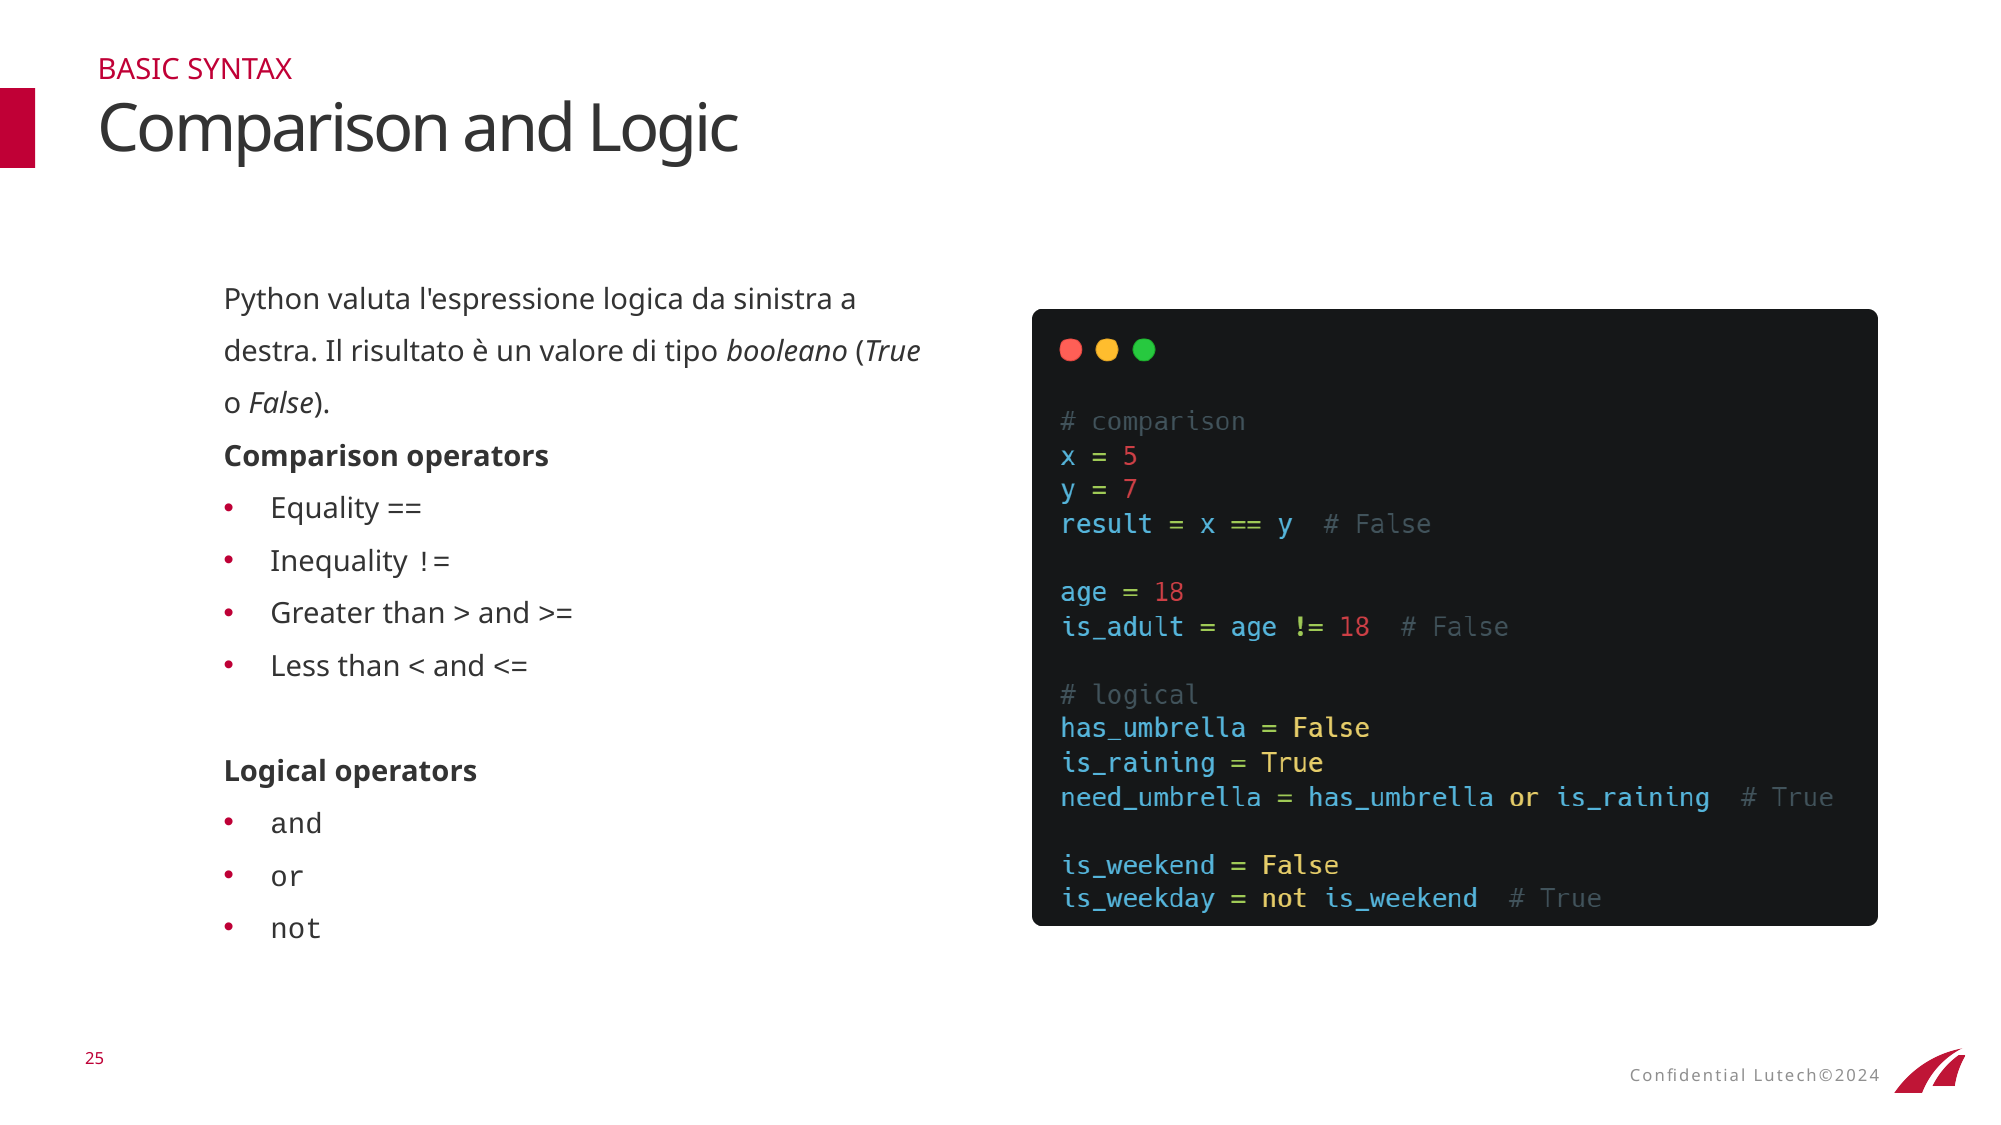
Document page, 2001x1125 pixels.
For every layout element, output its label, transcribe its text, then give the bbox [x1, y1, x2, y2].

picture [928, 206, 1979, 1028]
list Python valuta l'espressione logica da sinistra a destra. Il risultato è un valore di tipo booleano (True o False). Comparison operators Equality == Inequality != Greater than > and >= Less than < and <= Logical operators and or not [223, 262, 929, 1043]
picture [1894, 1048, 1966, 1093]
list BASIC SYNTAX [97, 32, 1916, 80]
title Comparison and Logic [97, 85, 1916, 165]
